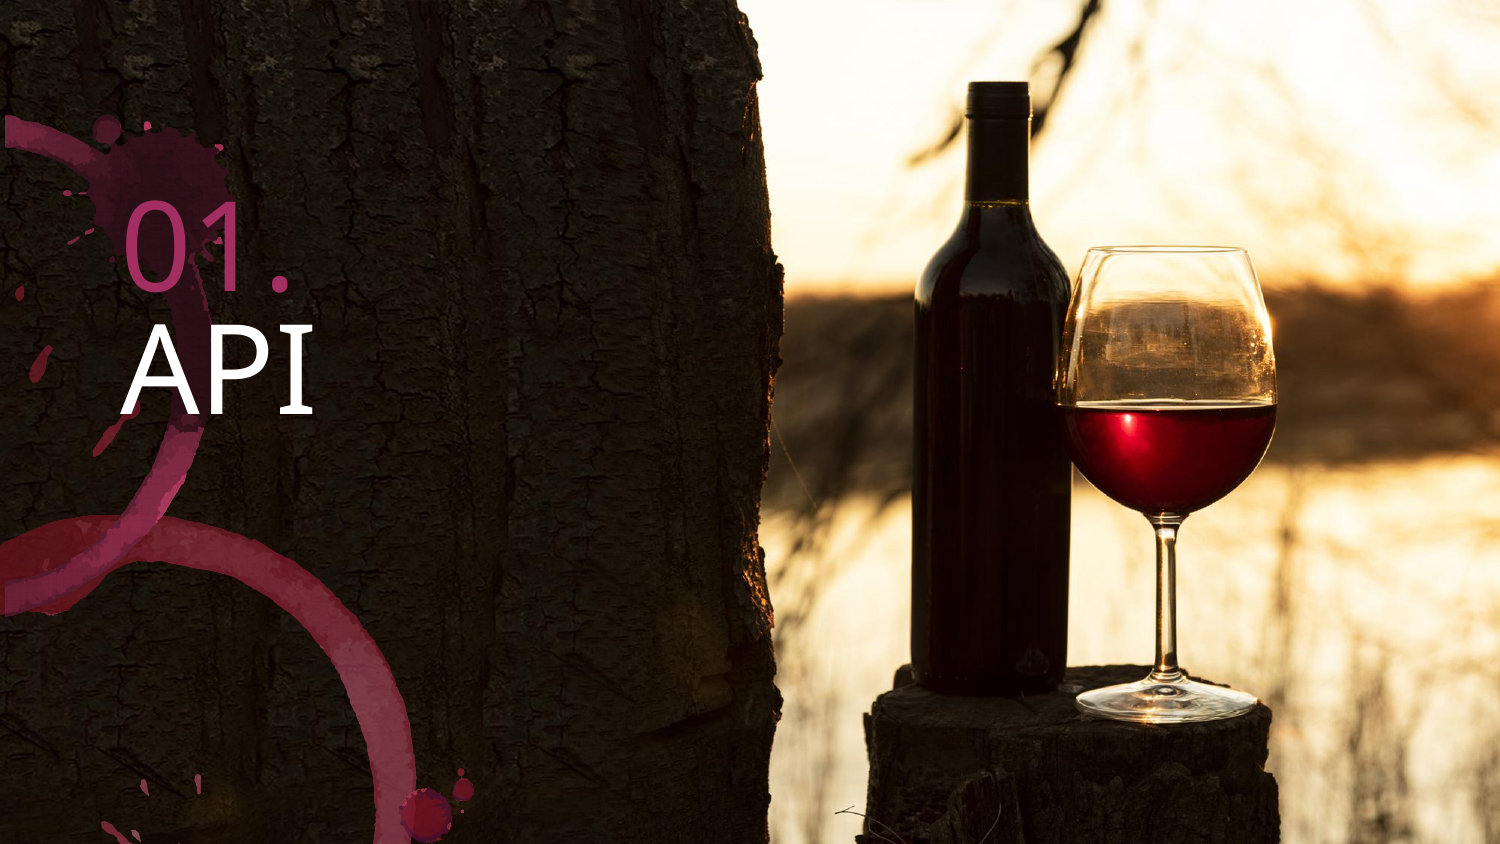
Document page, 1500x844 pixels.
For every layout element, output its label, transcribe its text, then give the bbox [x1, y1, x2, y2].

picture [0, 0, 1500, 844]
title API [105, 274, 812, 440]
title 01. [105, 142, 494, 274]
